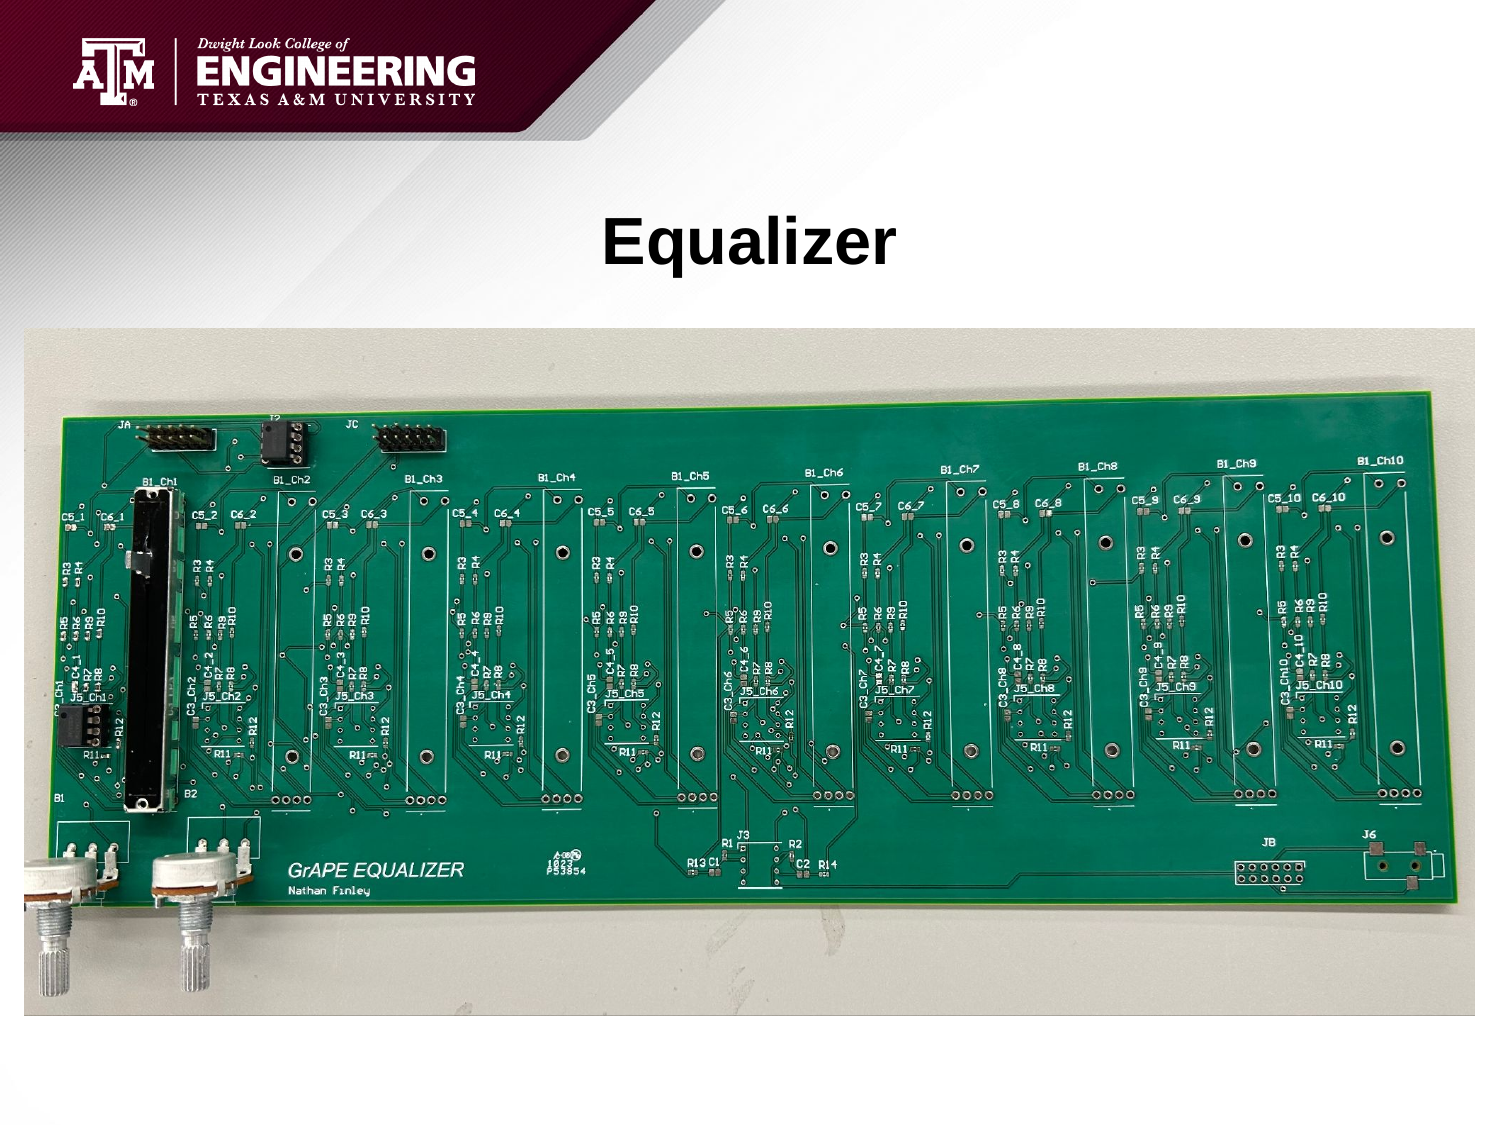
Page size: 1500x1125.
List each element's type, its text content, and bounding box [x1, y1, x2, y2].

picture [0, 0, 1500, 1125]
title Equalizer [75, 172, 1425, 304]
